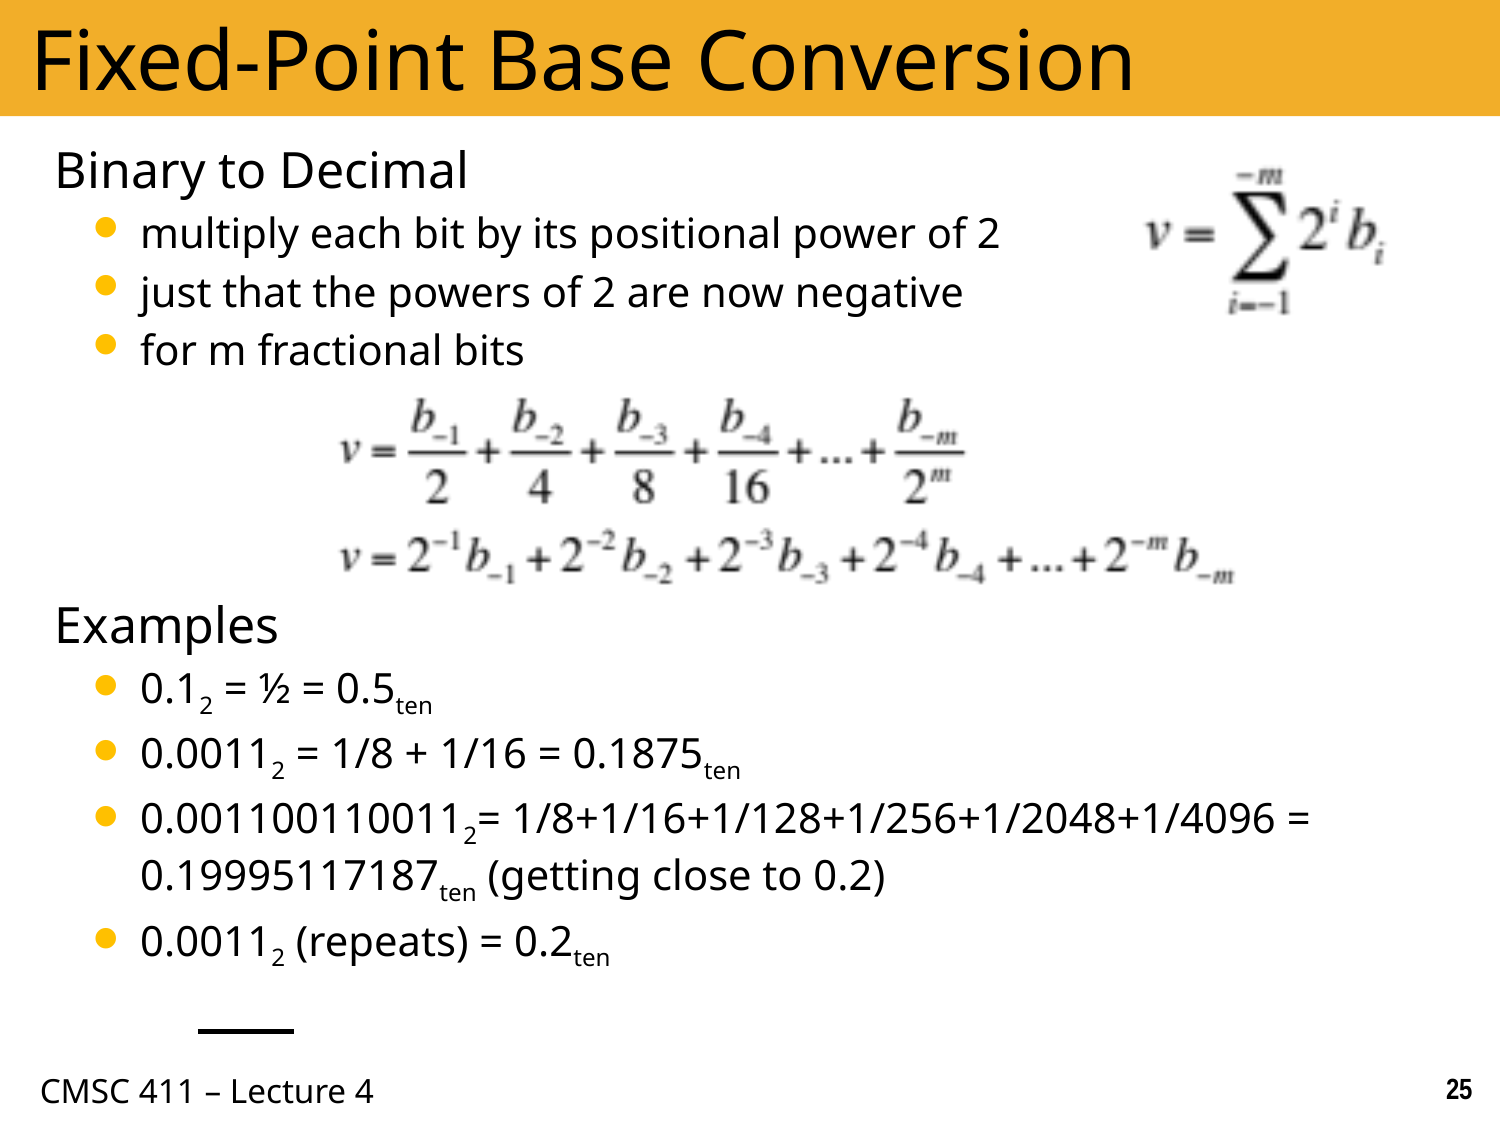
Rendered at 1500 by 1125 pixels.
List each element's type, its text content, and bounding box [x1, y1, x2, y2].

list Binary to Decimal multiply each bit by its positional power of 2 just that the powers of 2 are now negative for m fractional bits Examples 0.12 = ½ = 0.5ten 0.00112 = 1/8 + 1/16 = 0.1875ten 0.0011001100112= 1/8+1/16+1/128+1/256+1/2048+1/4096 = 0.19995117187ten (getting close to 0.2) 0.00112 (repeats) = 0.2ten [24, 115, 1463, 1051]
slide_number 25 [1424, 1062, 1488, 1113]
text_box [1137, 144, 1396, 320]
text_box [333, 387, 1239, 588]
title Fixed-Point Base Conversion [0, 0, 1500, 117]
